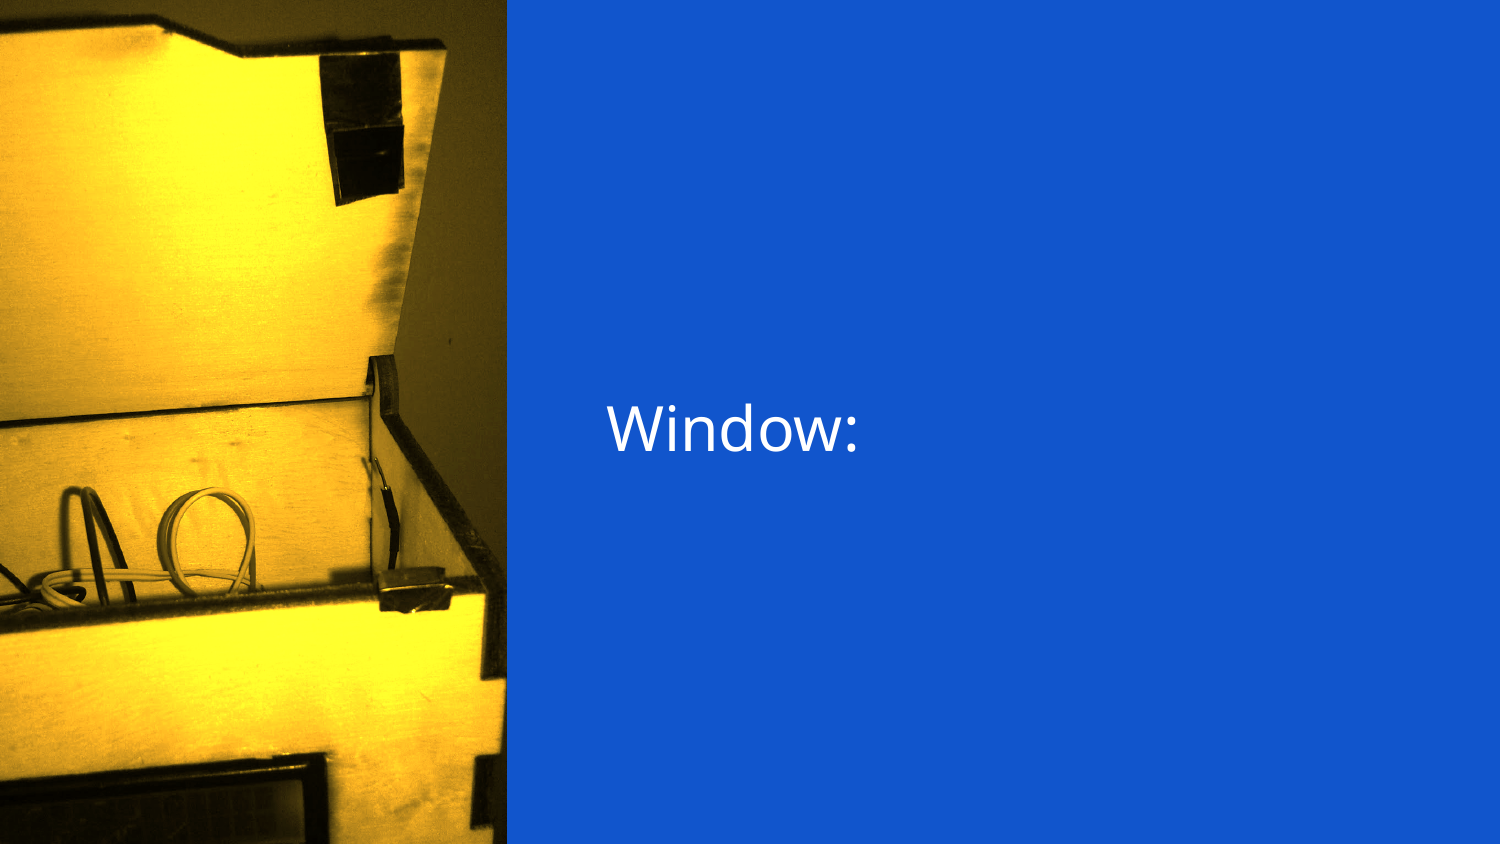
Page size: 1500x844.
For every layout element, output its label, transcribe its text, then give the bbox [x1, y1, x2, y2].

text_box Window: [591, 374, 1182, 470]
picture [0, 0, 507, 844]
